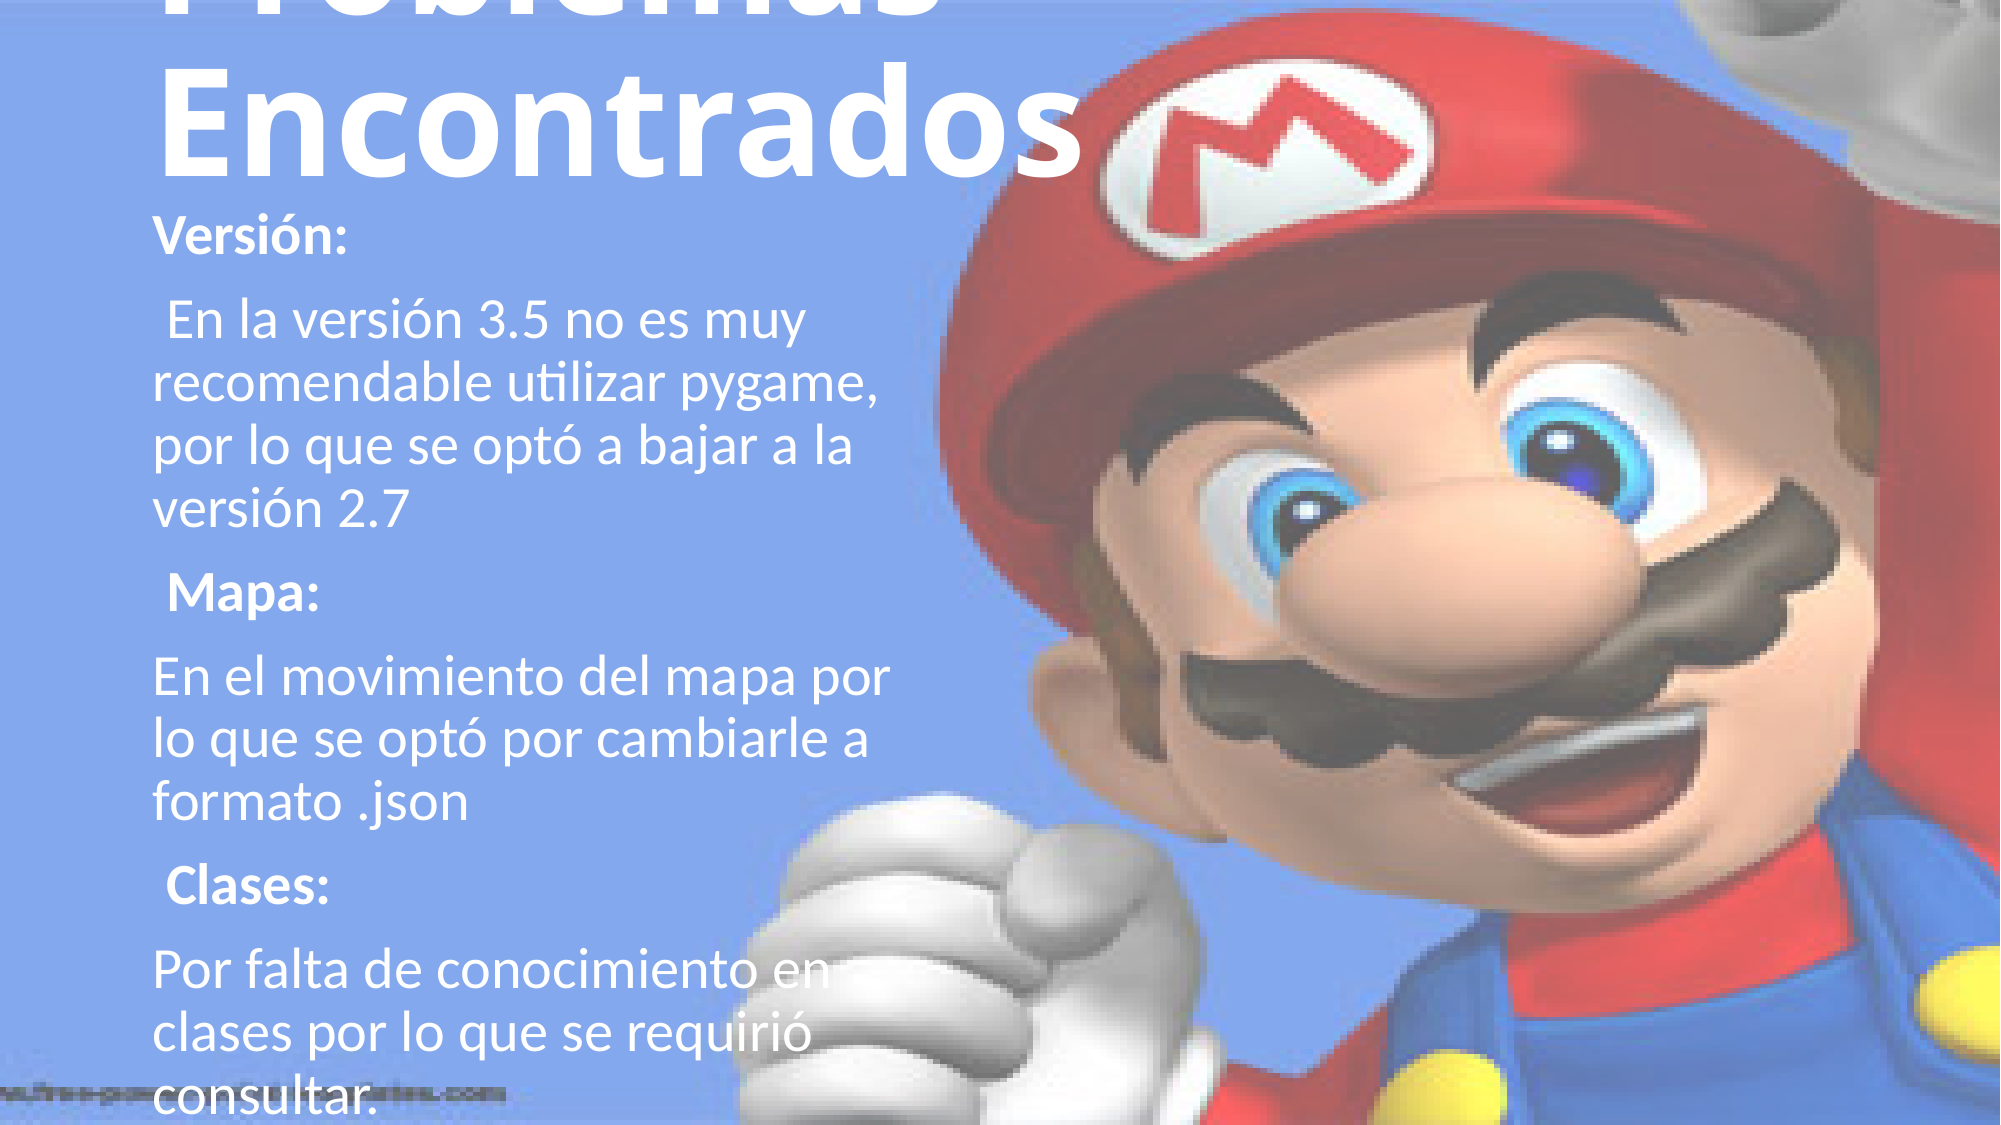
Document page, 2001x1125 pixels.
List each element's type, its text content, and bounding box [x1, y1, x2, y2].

list Versión: En la versión 3.5 no es muy recomendable utilizar pygame, por lo que se optó a bajar a la versión 2.7 Mapa: En el movimiento del mapa por lo que se optó por cambiarle a formato .json Clases: Por falta de conocimiento en clases por lo que se requirió consultar. [137, 196, 954, 823]
title Problemas Encontrados [137, 134, 1647, 397]
